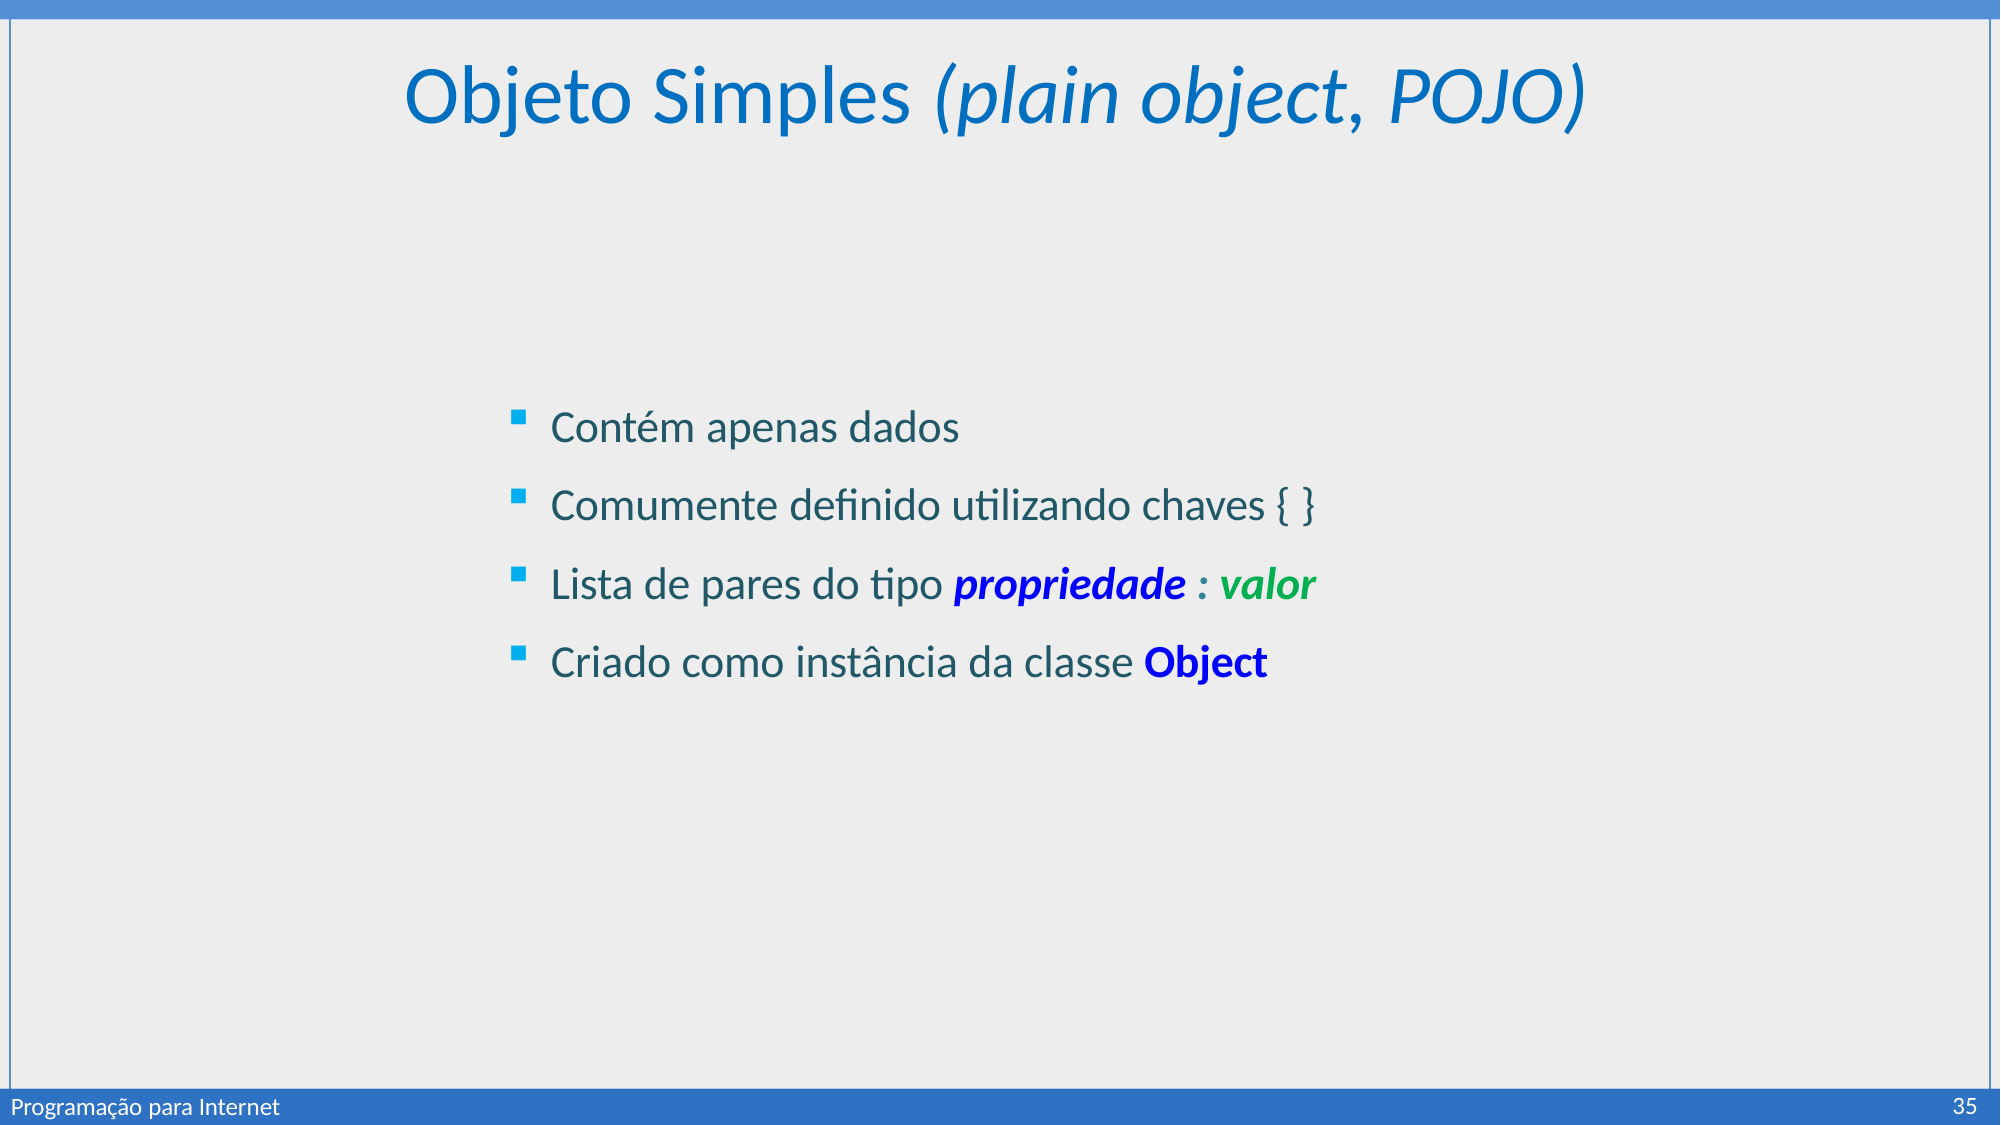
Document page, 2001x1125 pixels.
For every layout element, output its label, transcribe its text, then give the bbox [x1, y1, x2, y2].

title Objeto Simples (plain object, POJO) [402, 38, 1598, 229]
slide_number 35 [1946, 1093, 1992, 1125]
slide_number Programação para Internet [8, 1094, 287, 1125]
text_box Contém apenas dados Comumente definido utilizando chaves { } Lista de pares do tipo propriedade : valor Criado como instância da classe Object [504, 377, 1325, 687]
